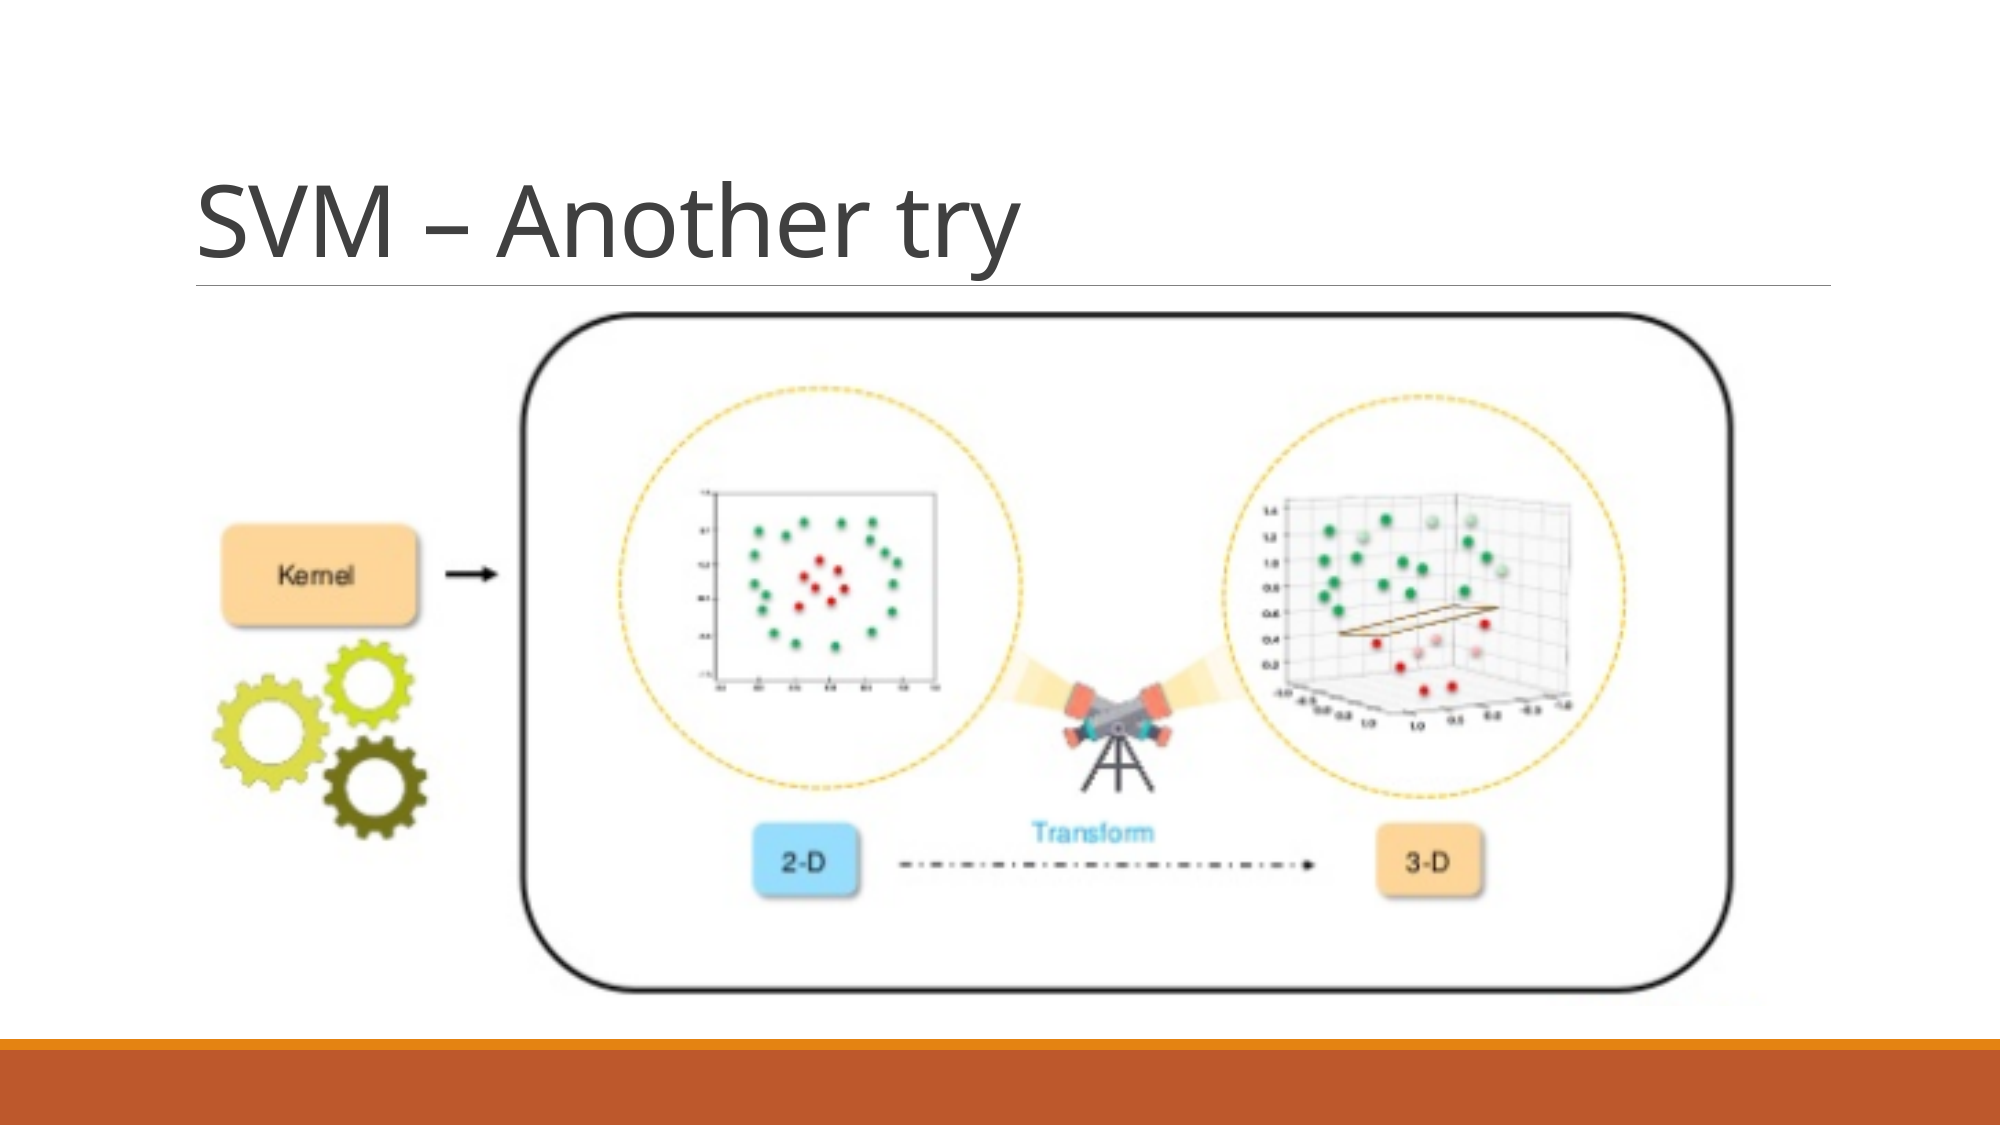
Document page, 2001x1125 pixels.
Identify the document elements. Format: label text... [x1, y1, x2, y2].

picture [179, 310, 1775, 1006]
title SVM – Another try [180, 47, 1830, 285]
